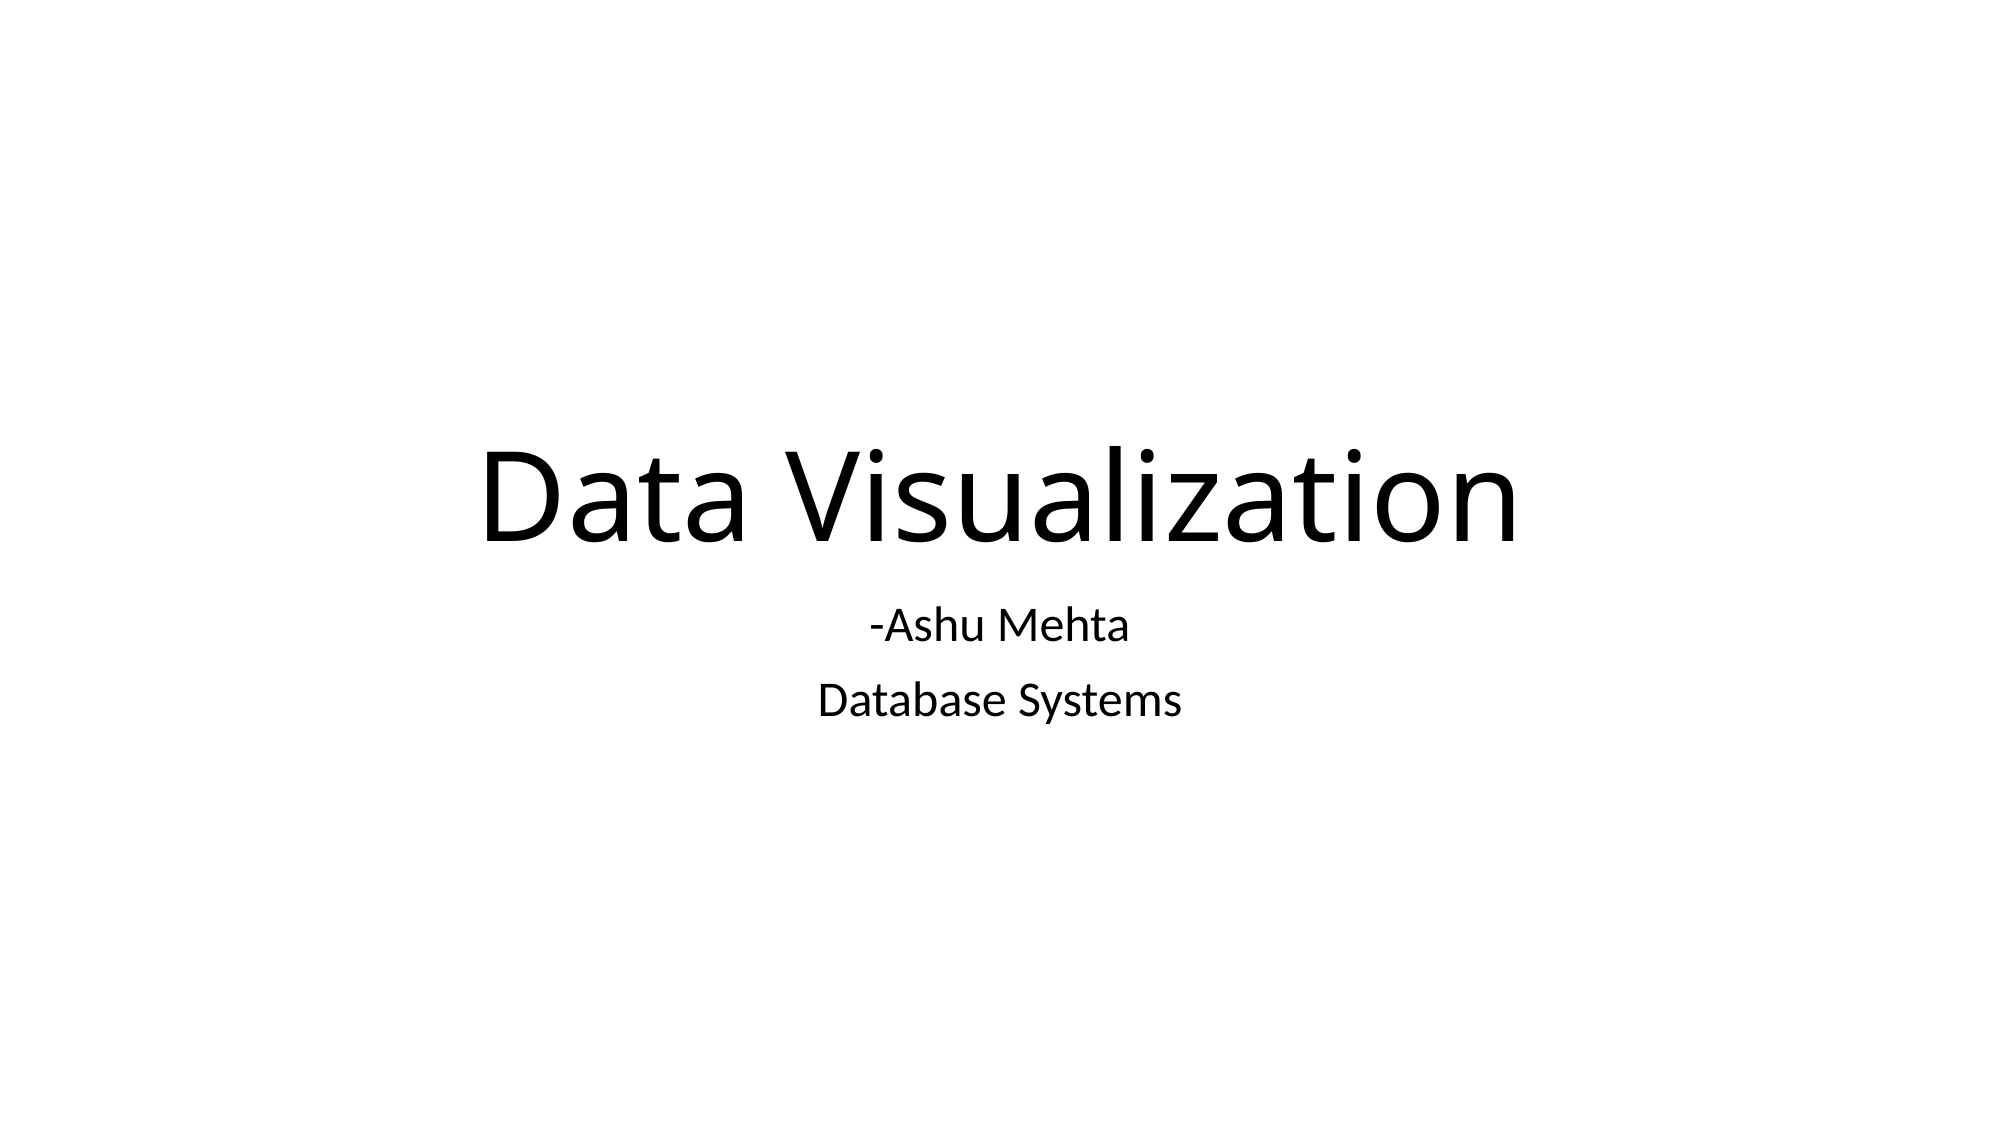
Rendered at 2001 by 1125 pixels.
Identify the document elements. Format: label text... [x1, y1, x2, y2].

title Data Visualization [249, 184, 1750, 576]
subtitle -Ashu Mehta Database Systems [249, 590, 1750, 863]
